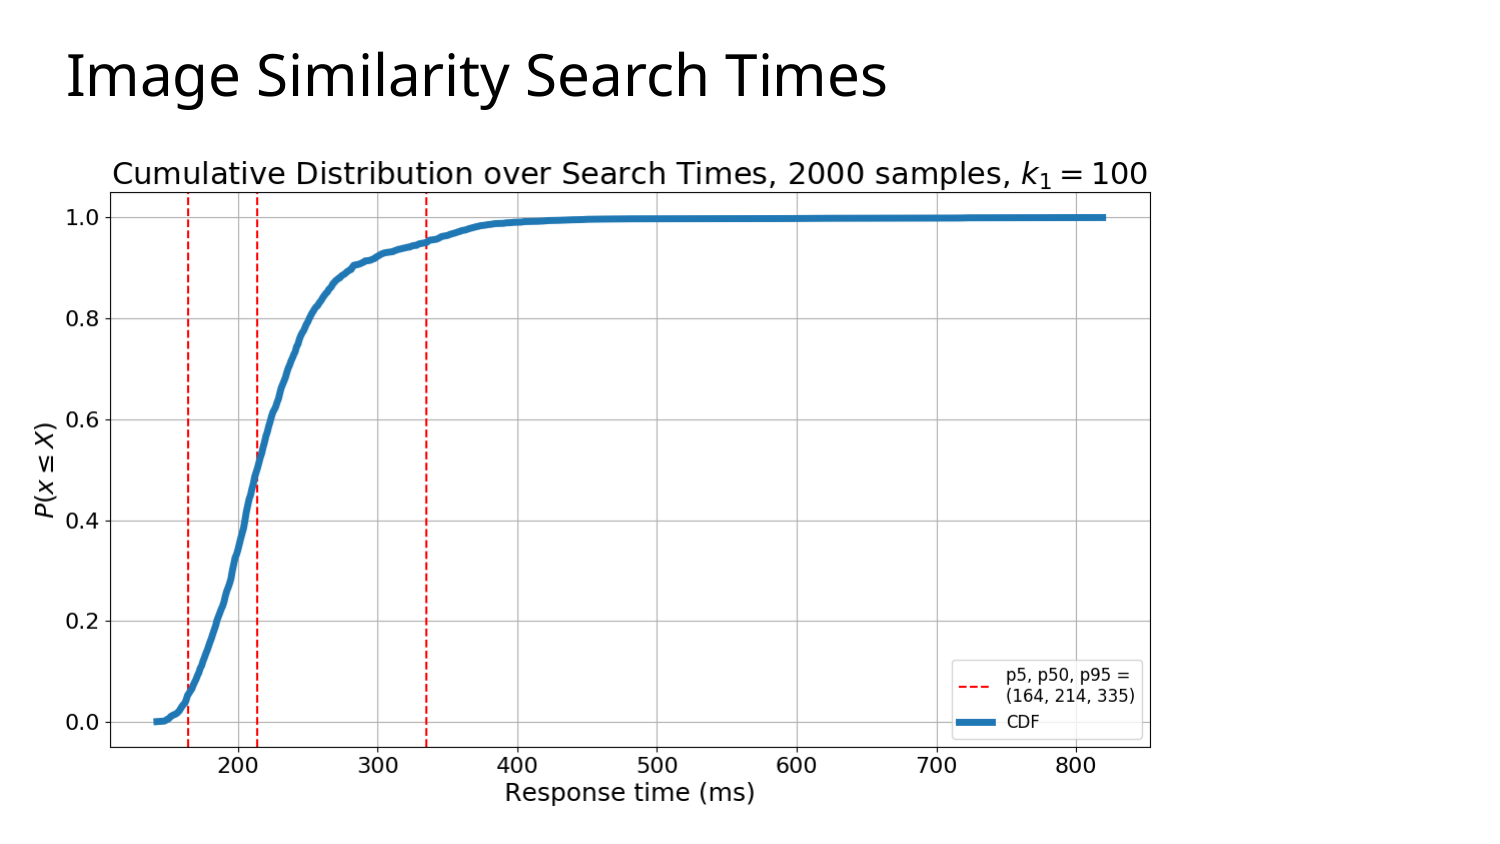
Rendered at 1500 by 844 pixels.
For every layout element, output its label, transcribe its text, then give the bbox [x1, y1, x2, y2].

picture [24, 141, 1177, 819]
title Image Similarity Search Times [51, 23, 1449, 117]
